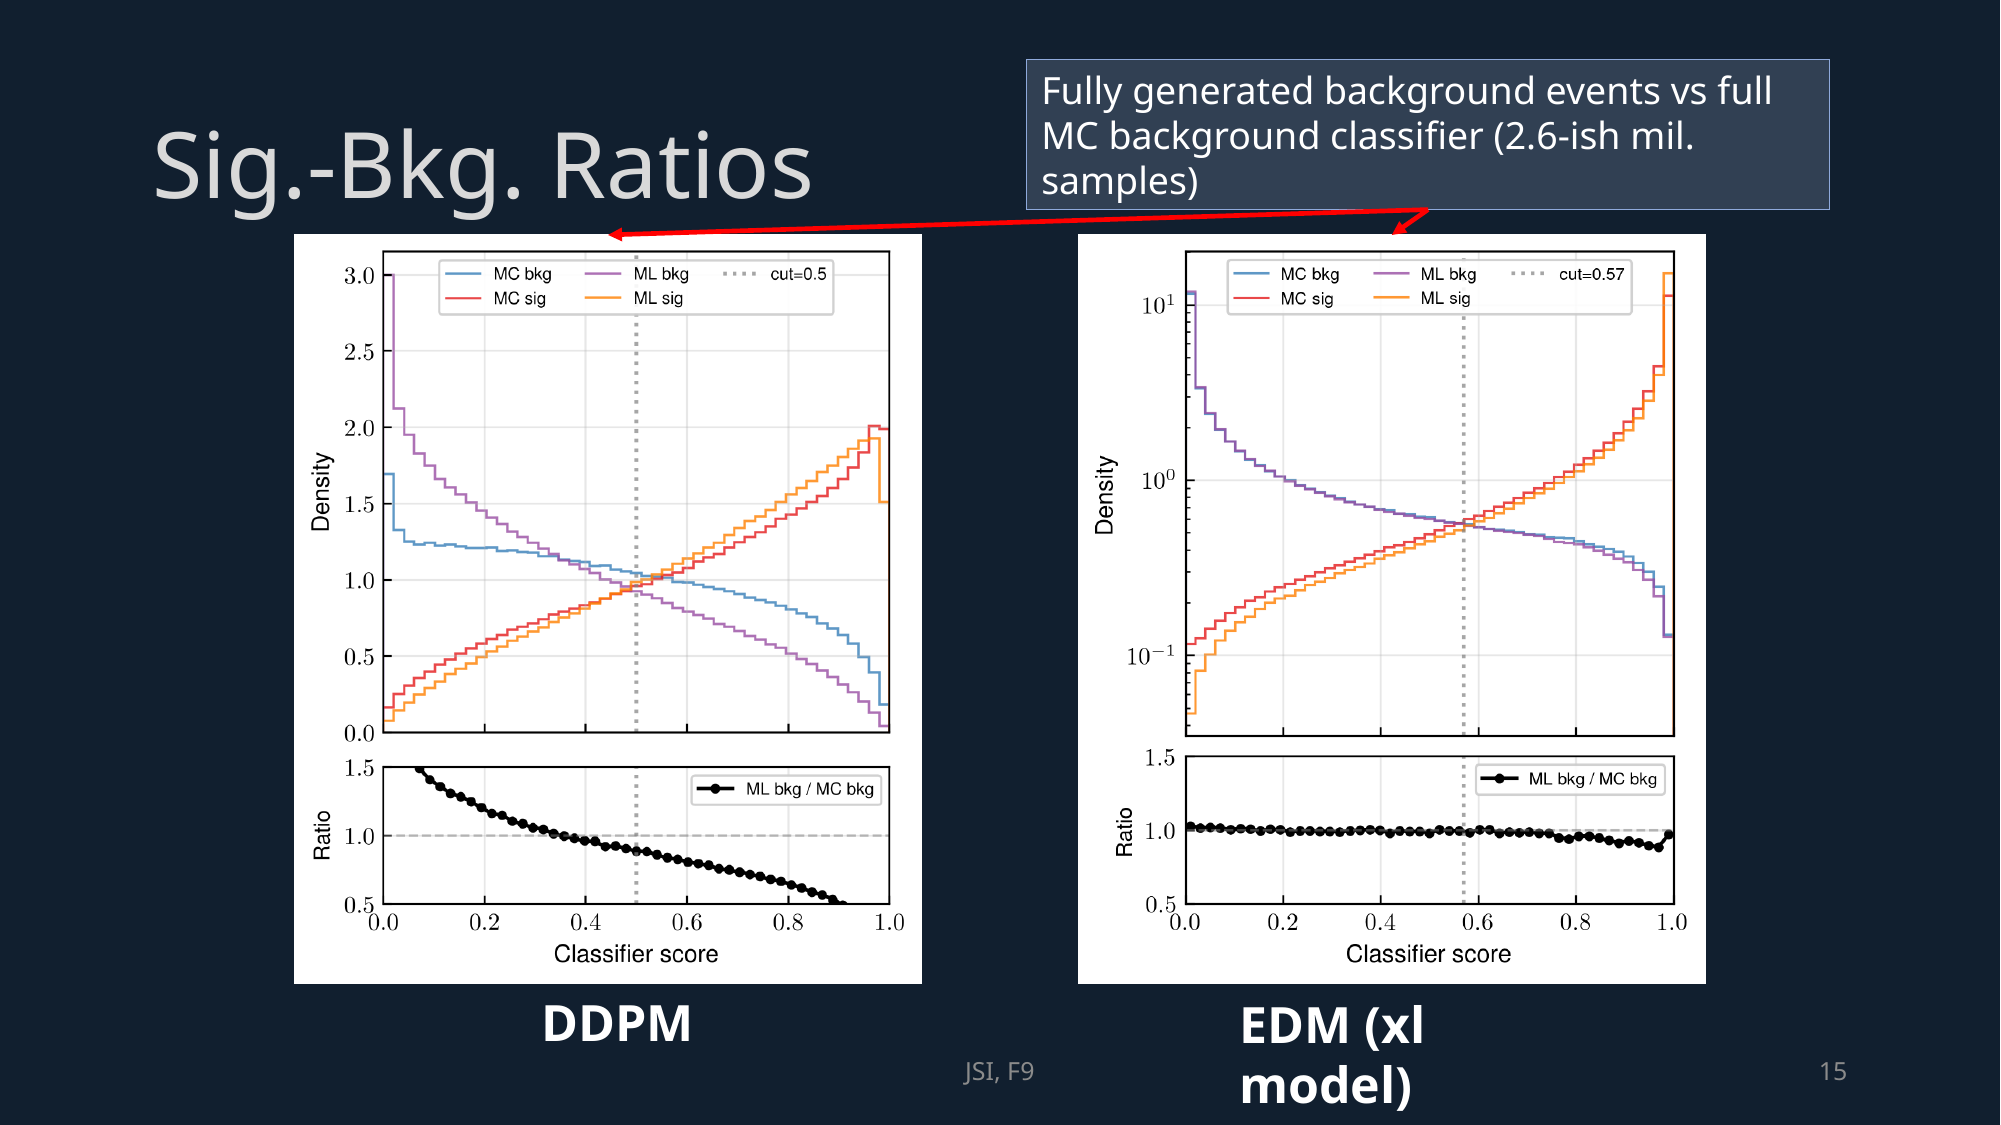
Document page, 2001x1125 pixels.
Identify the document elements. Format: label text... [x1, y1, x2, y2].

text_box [607, 165, 1429, 235]
slide_number 15 [1601, 1042, 1863, 1103]
text_box DDPM [526, 984, 798, 1059]
text_box EDM (xl model) [1224, 986, 1601, 1122]
text_box Fully generated background events vs full MC background classifier (2.6-ish mil. samples) [1026, 59, 1830, 210]
footer JSI, F9 [662, 1042, 1224, 1103]
title Sig.-Bkg. Ratios [137, 59, 1026, 278]
title Sig.-Bkg. Ratios [1429, 59, 1863, 278]
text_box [294, 234, 1706, 984]
